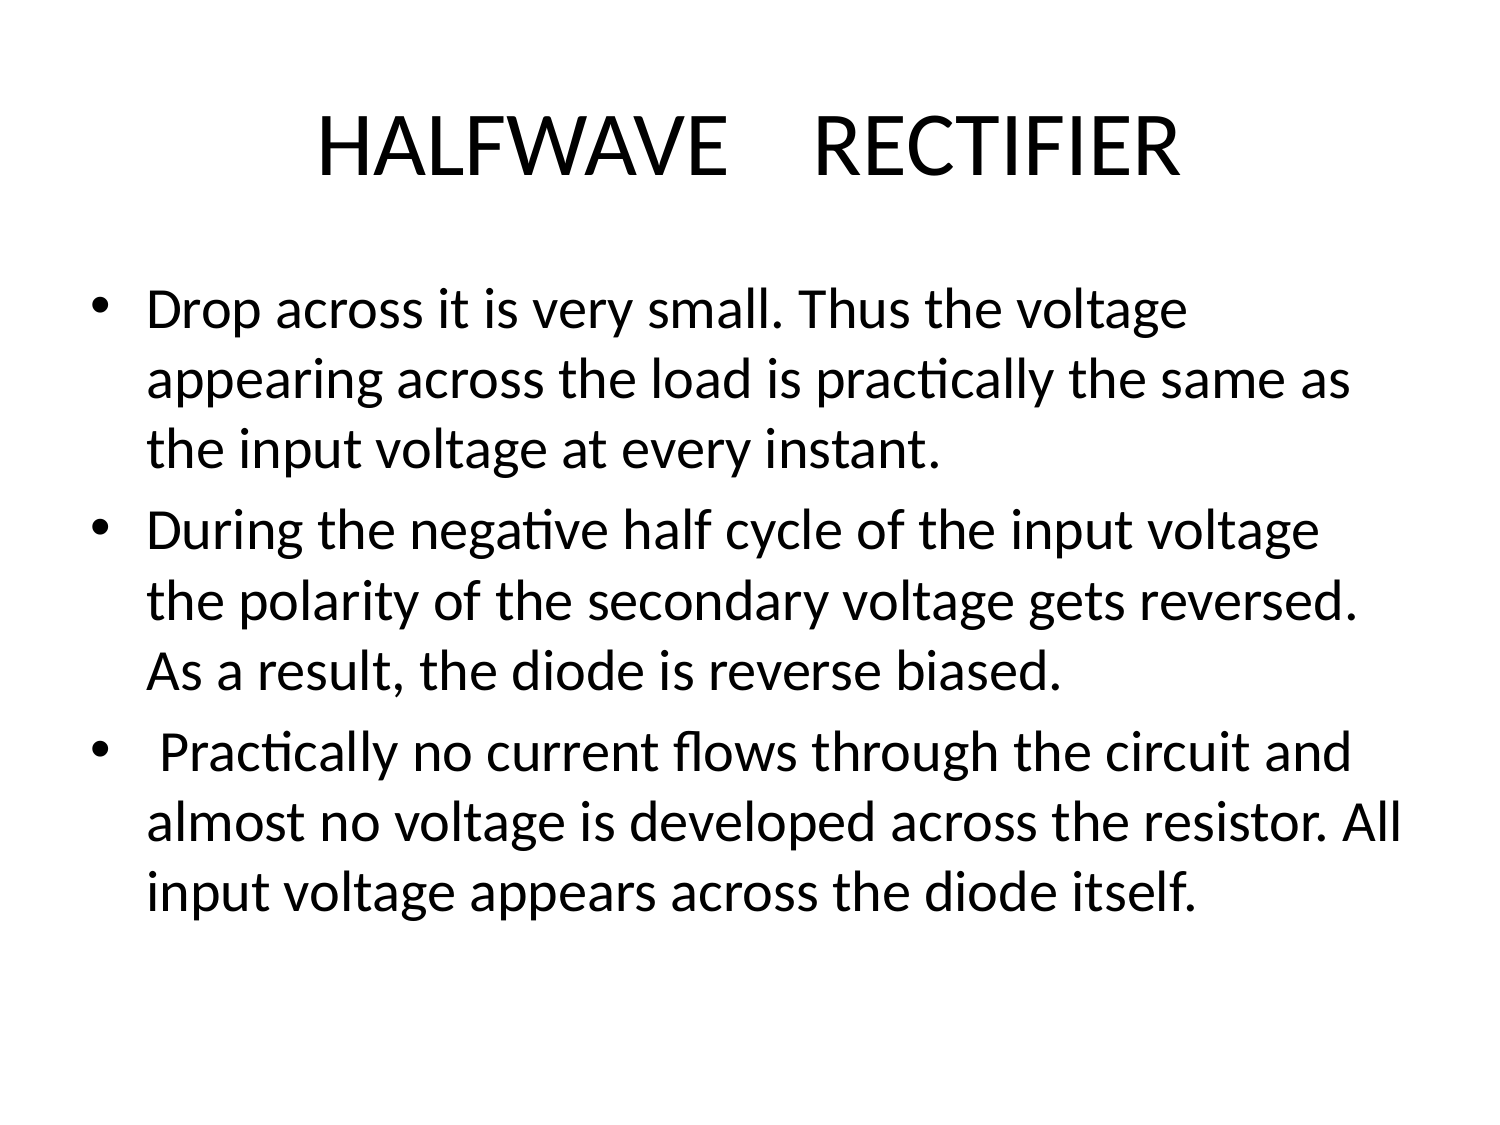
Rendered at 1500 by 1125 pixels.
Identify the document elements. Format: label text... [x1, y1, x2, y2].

title HALFWAVE RECTIFIER [75, 45, 1425, 233]
list Drop across it is very small. Thus the voltage appearing across the load is practically the same as the input voltage at every instant. During the negative half cycle of the input voltage the polarity of the secondary voltage gets reversed. As a result, the diode is reverse biased. Practically no current flows through the circuit and almost no voltage is developed across the resistor. All input voltage appears across the diode itself. [75, 262, 1425, 1005]
